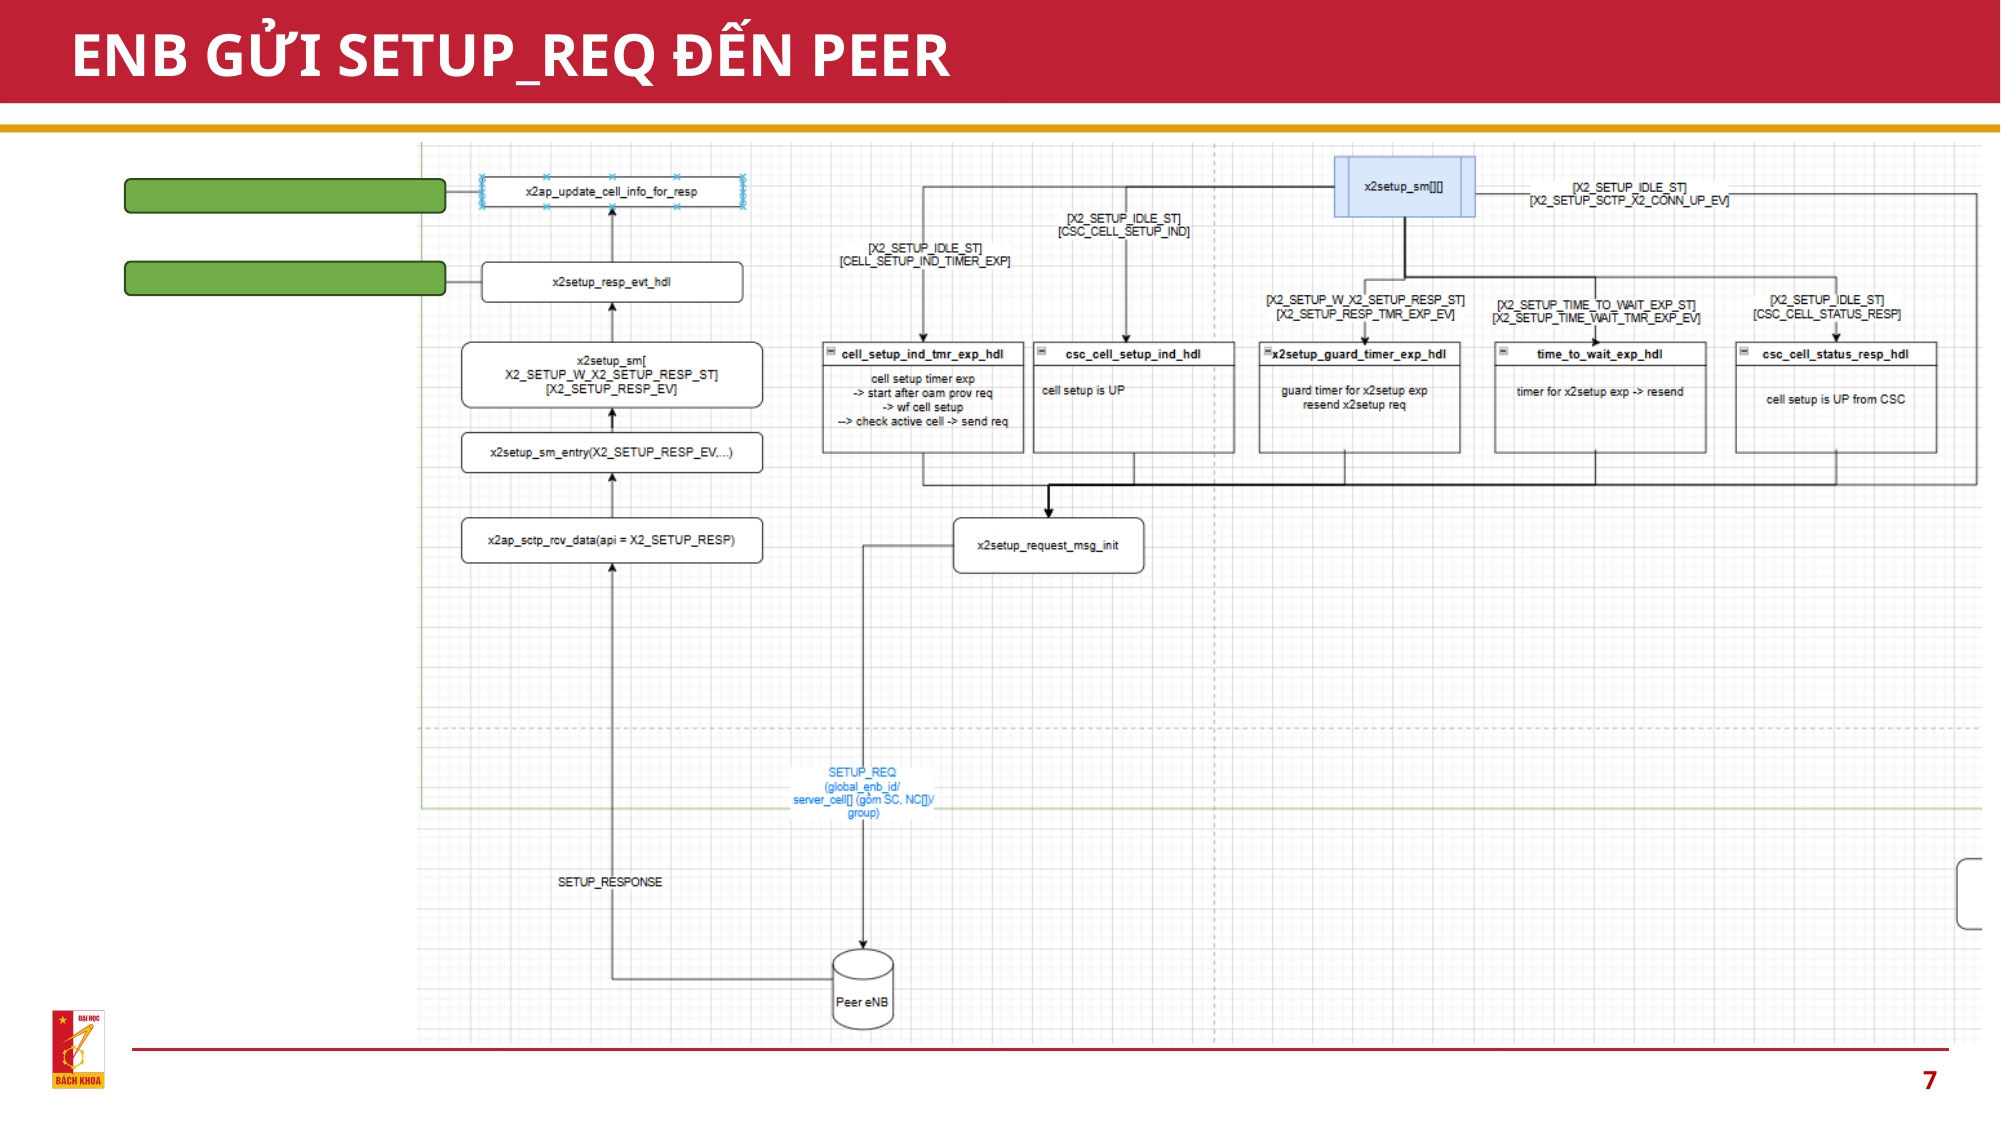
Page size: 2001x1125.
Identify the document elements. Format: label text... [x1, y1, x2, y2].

text_box [123, 178, 416, 214]
text_box [123, 260, 416, 297]
title ENB GỬI SETUP_REQ ĐẾN PEER [55, 18, 1945, 90]
picture [0, 0, 2001, 1125]
slide_number 7 [1445, 1057, 1953, 1125]
